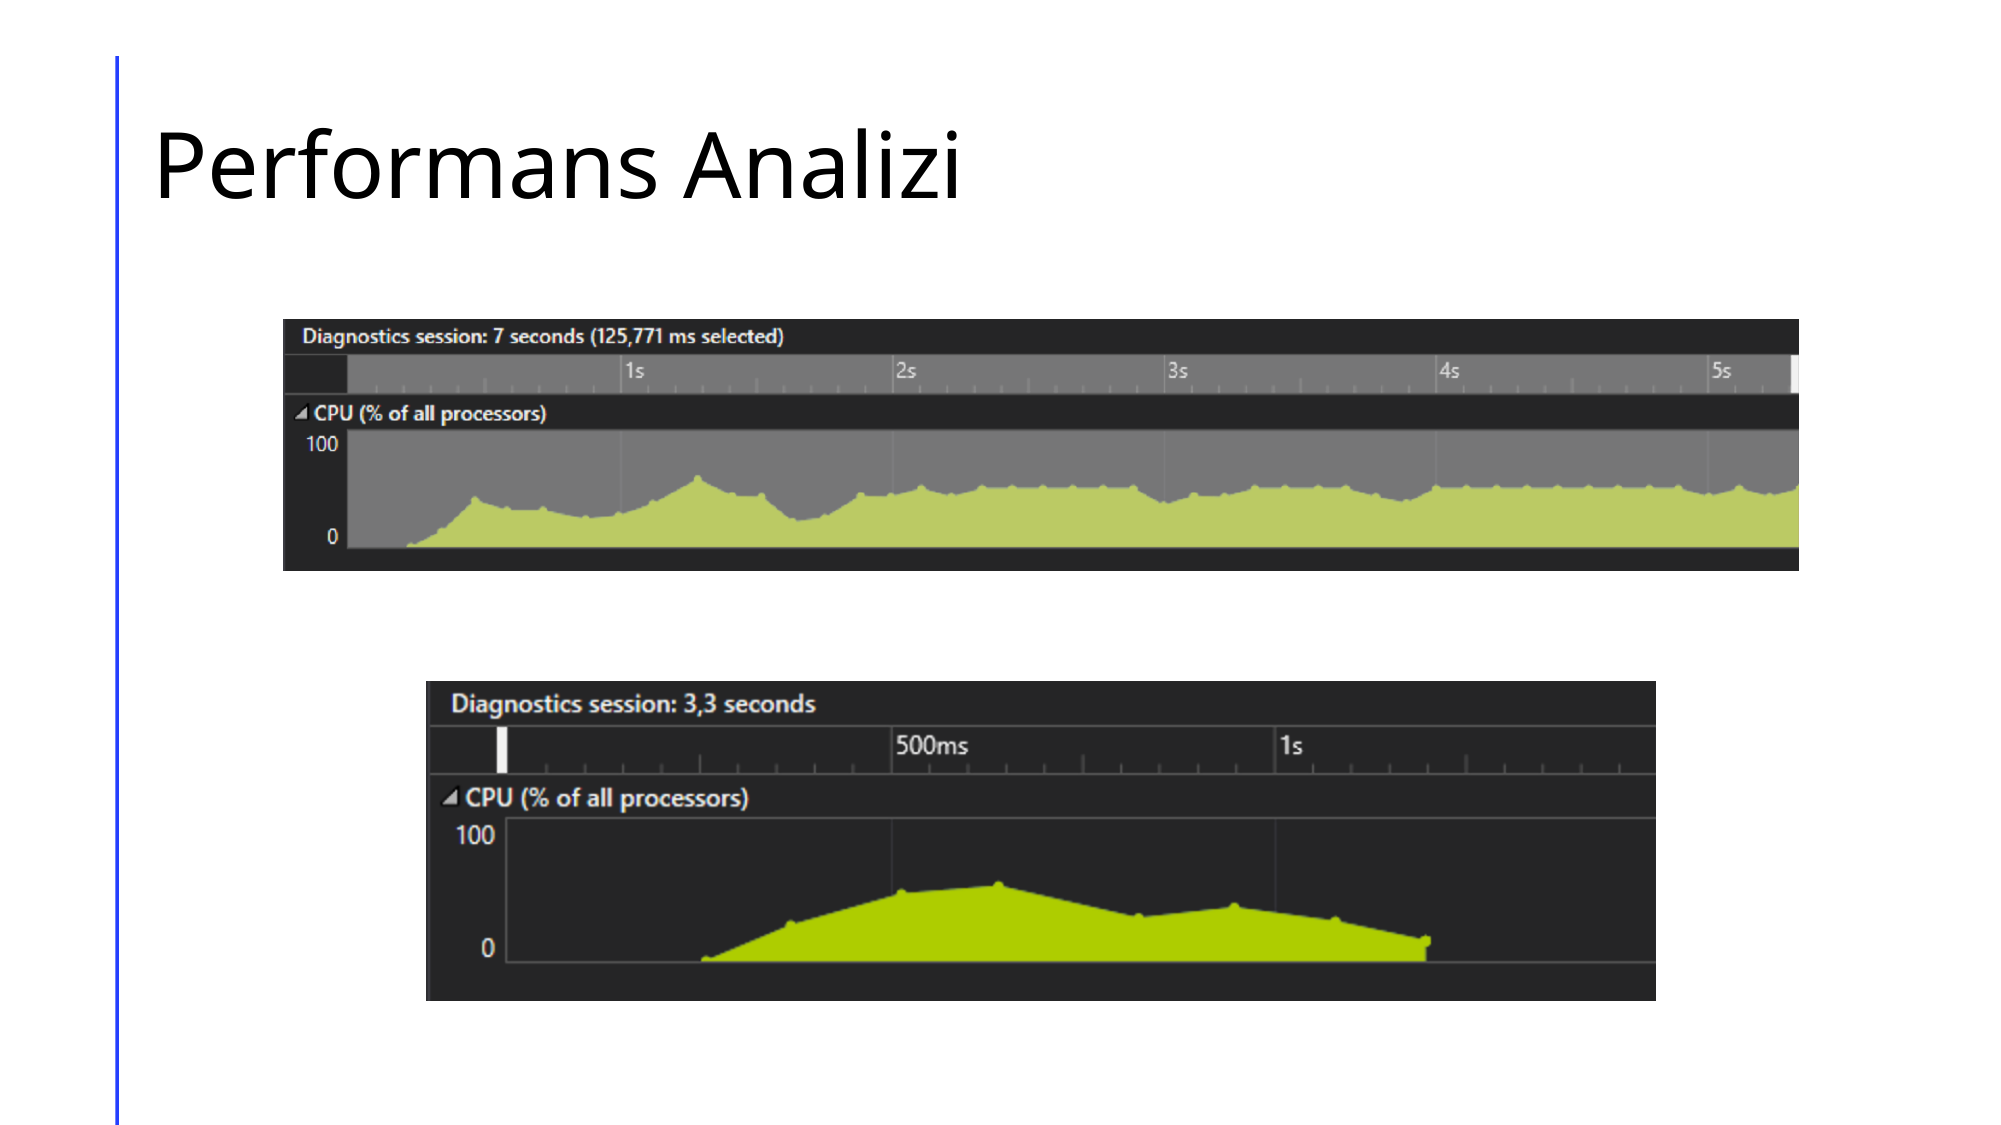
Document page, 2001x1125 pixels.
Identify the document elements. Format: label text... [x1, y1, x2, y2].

picture [426, 681, 1656, 1001]
picture [283, 319, 1799, 571]
title Performans Analizi [137, 59, 1863, 278]
